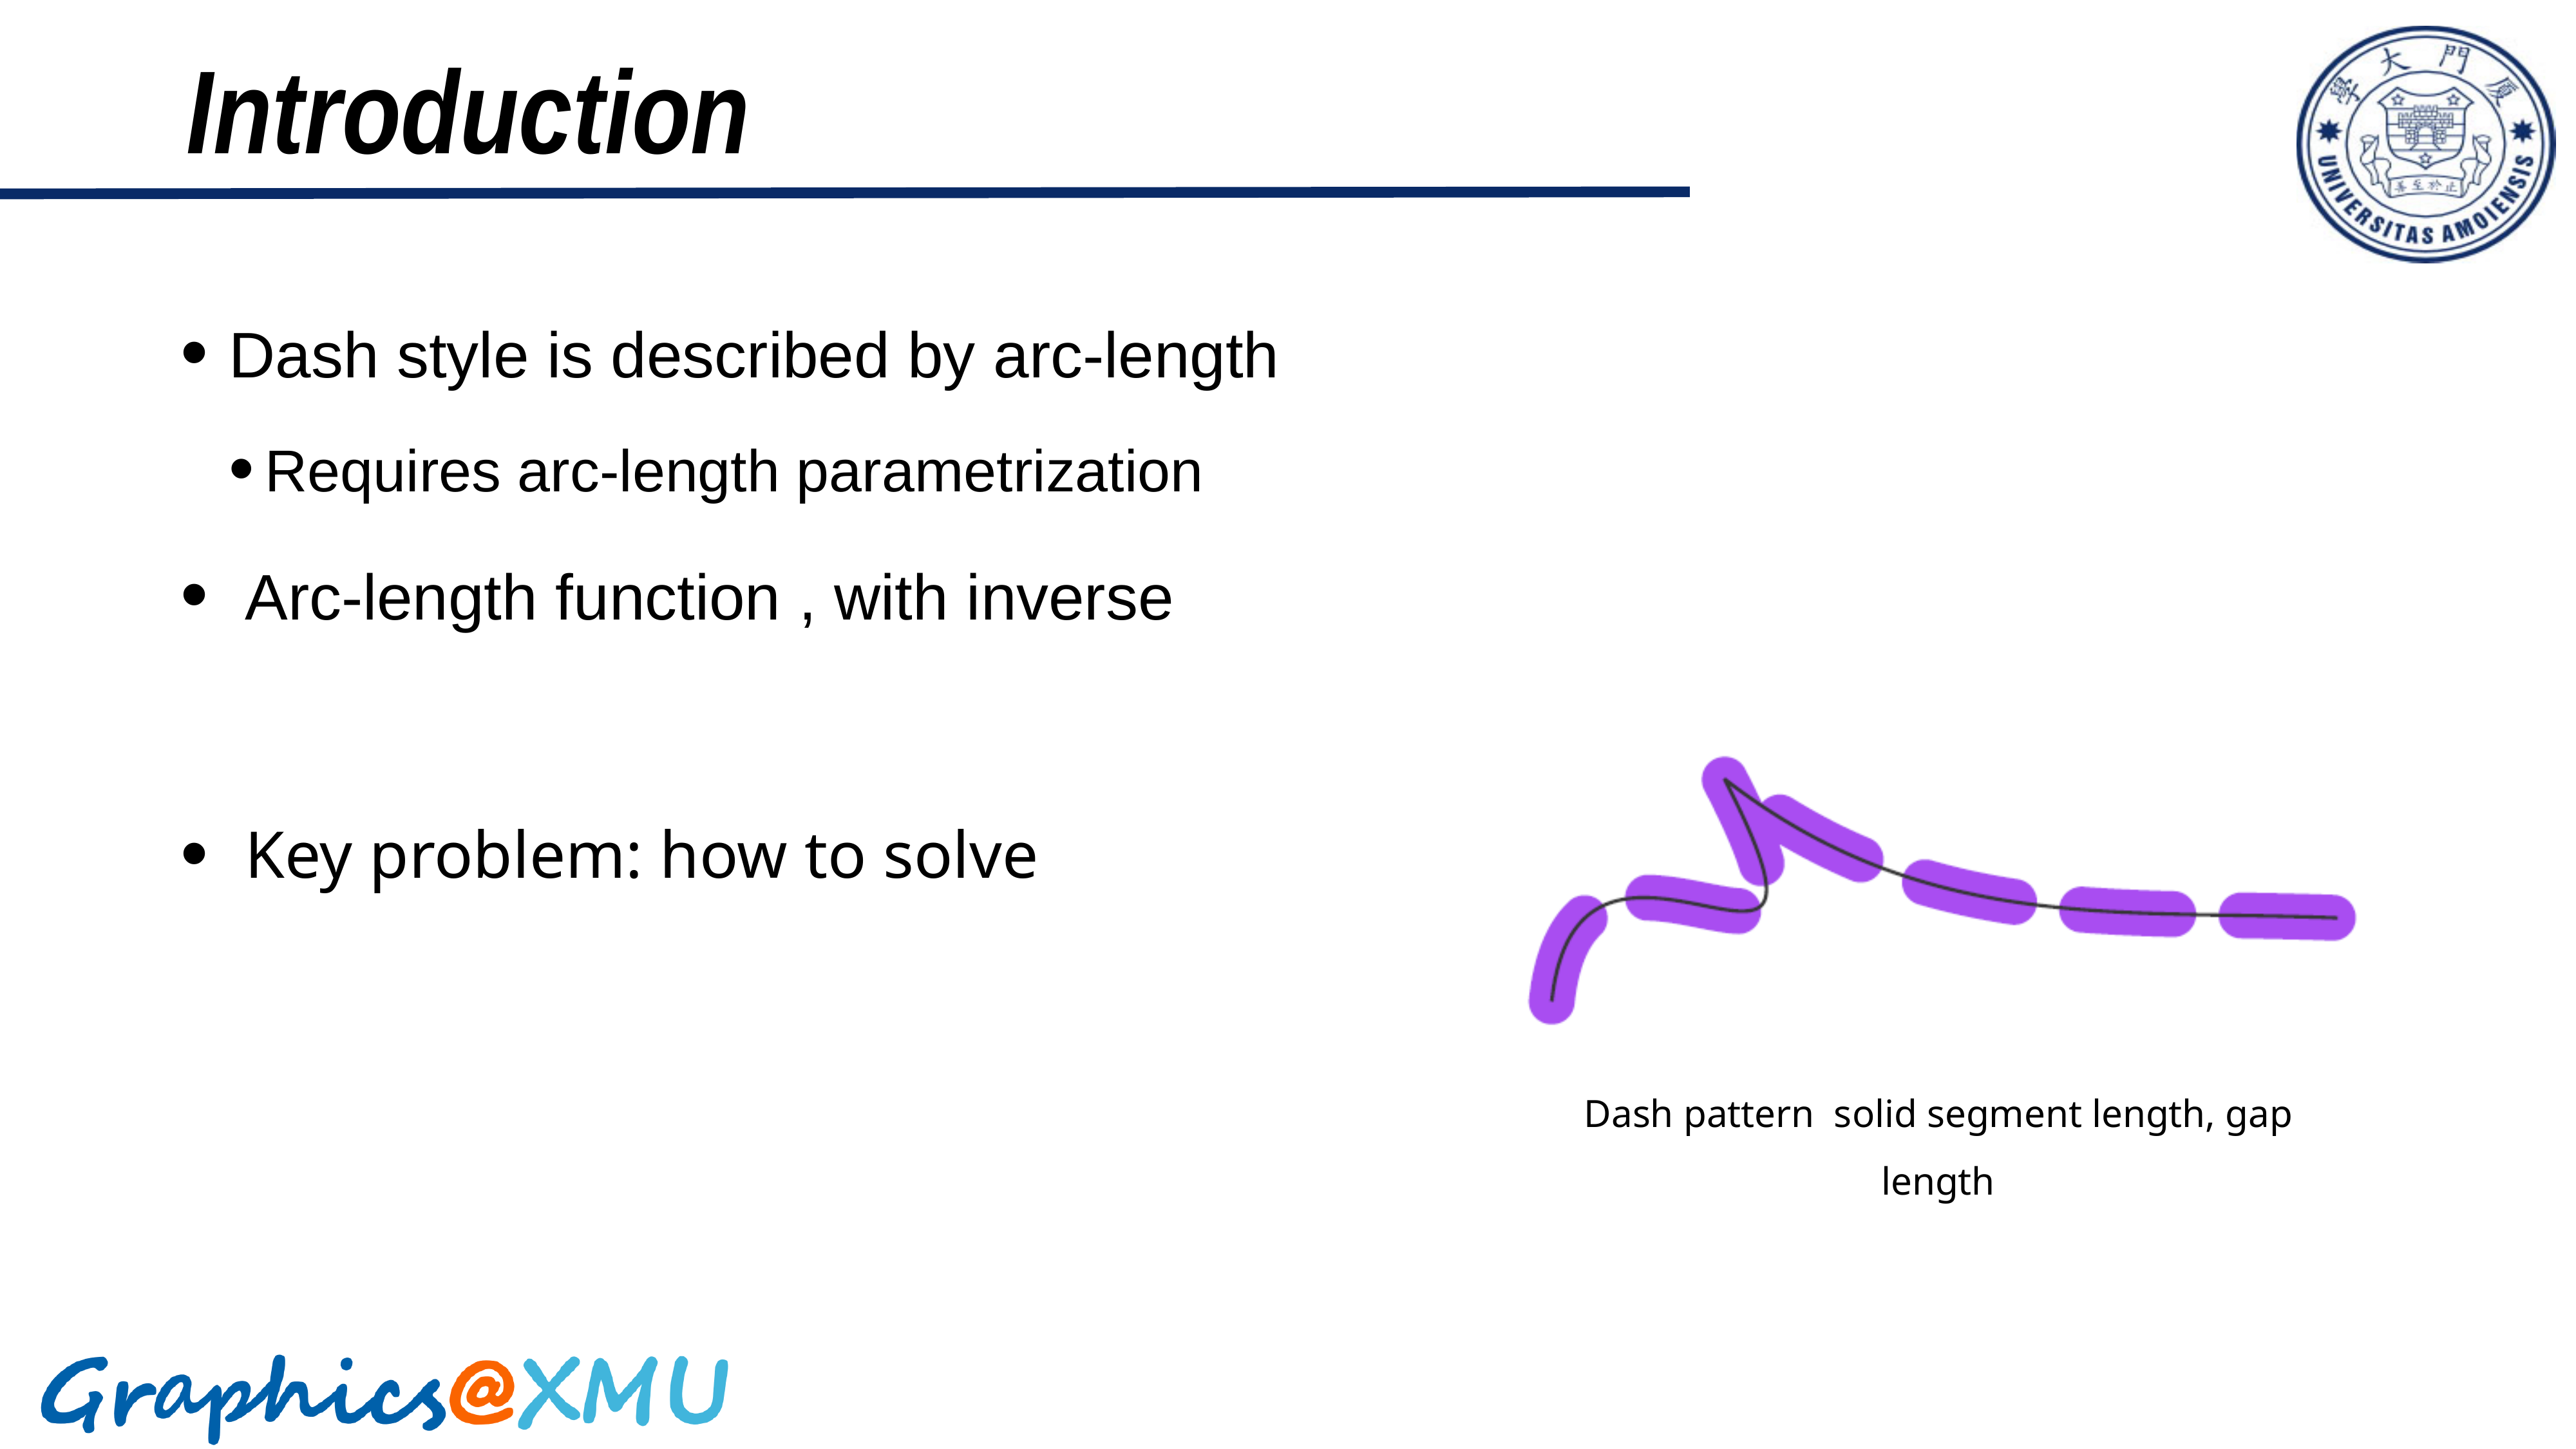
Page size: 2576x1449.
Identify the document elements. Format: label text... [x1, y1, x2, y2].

picture [2296, 26, 2557, 263]
picture [1437, 743, 2389, 1035]
text_box [187, 241, 2420, 1433]
picture [28, 1341, 737, 1448]
text_box Introduction [76, 26, 2038, 187]
